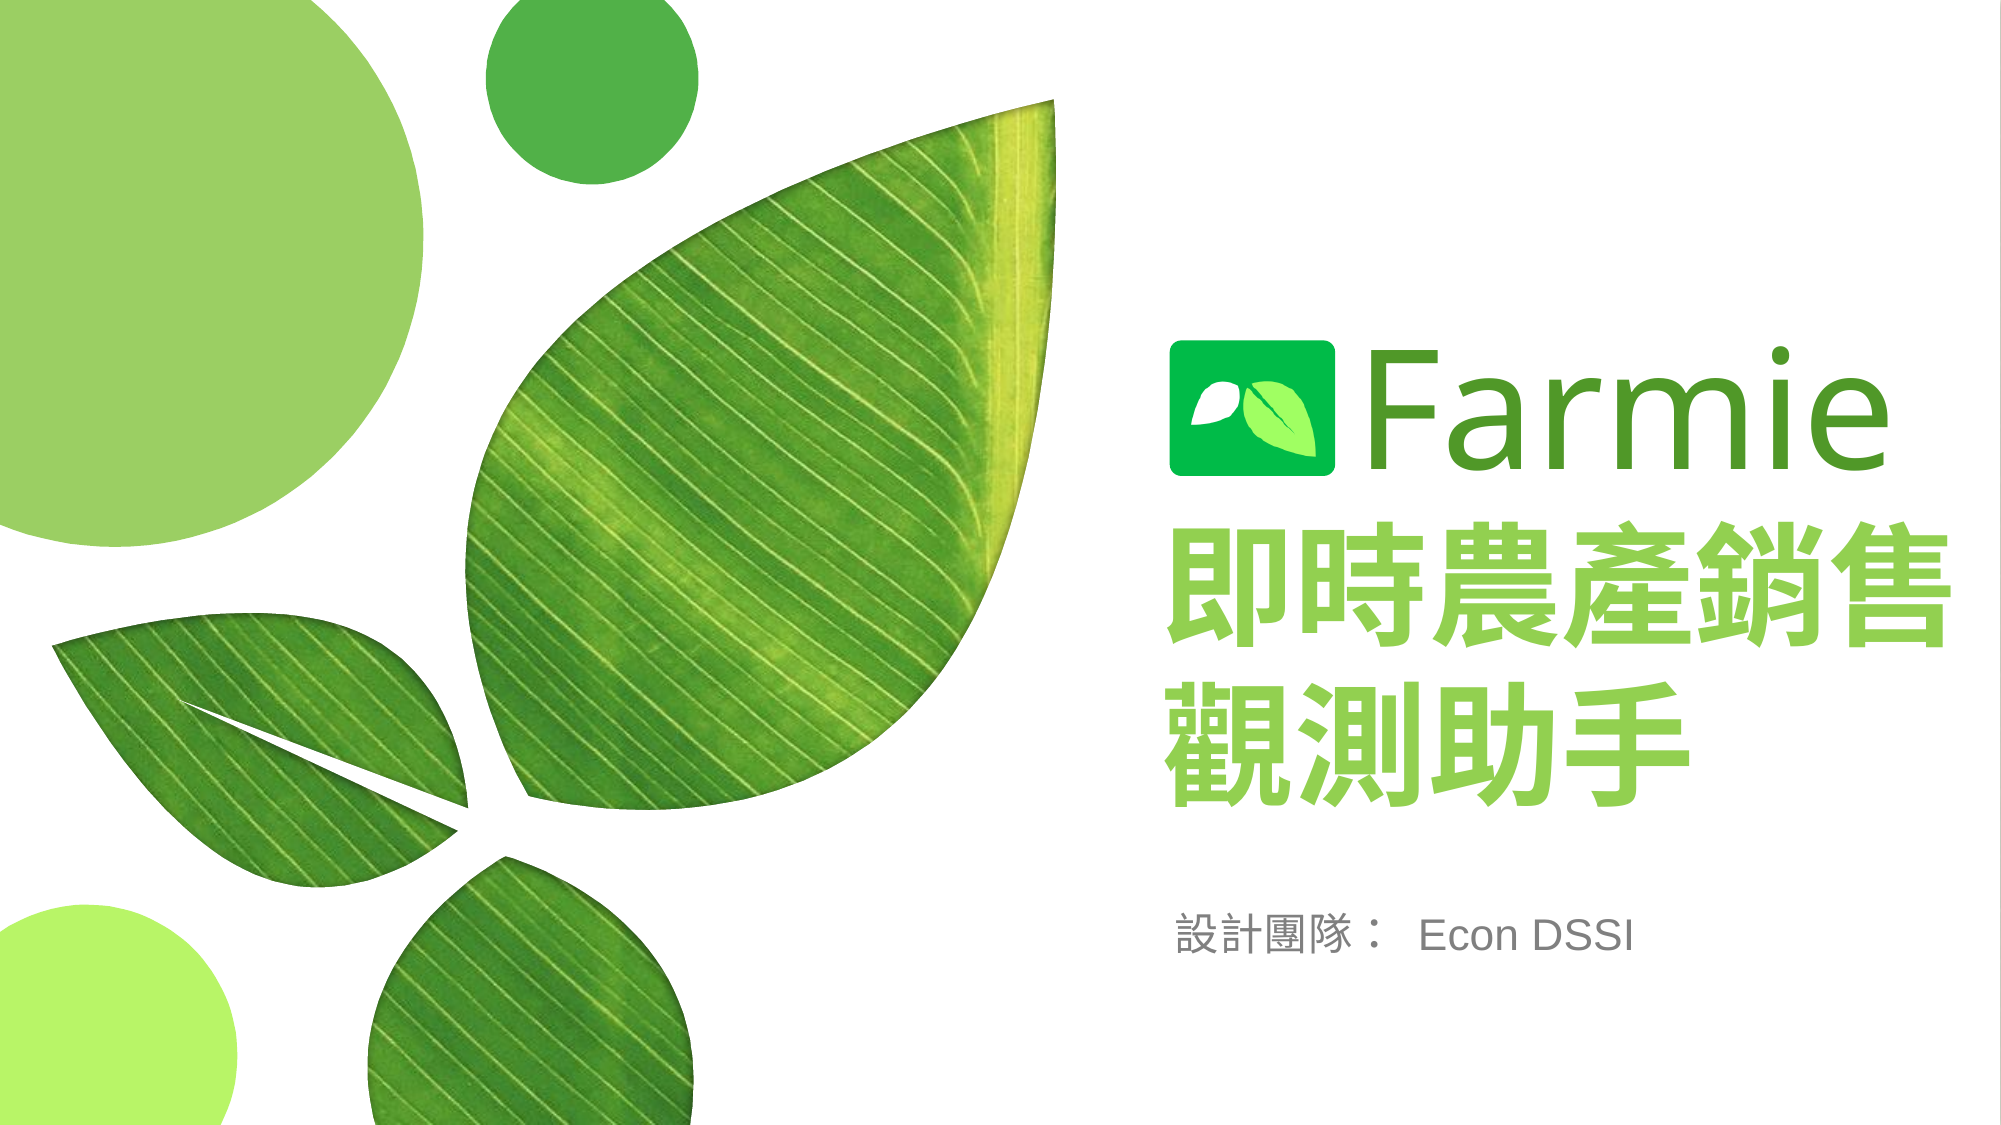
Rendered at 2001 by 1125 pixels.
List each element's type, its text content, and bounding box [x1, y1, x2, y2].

picture [466, 100, 1056, 810]
picture [368, 857, 693, 1125]
picture [53, 613, 468, 887]
title Farmie 即時農產銷售觀測助手 [1141, 105, 2000, 1020]
picture [1169, 340, 1336, 477]
text_box 設計團隊： Econ DSSI [1160, 898, 1832, 967]
